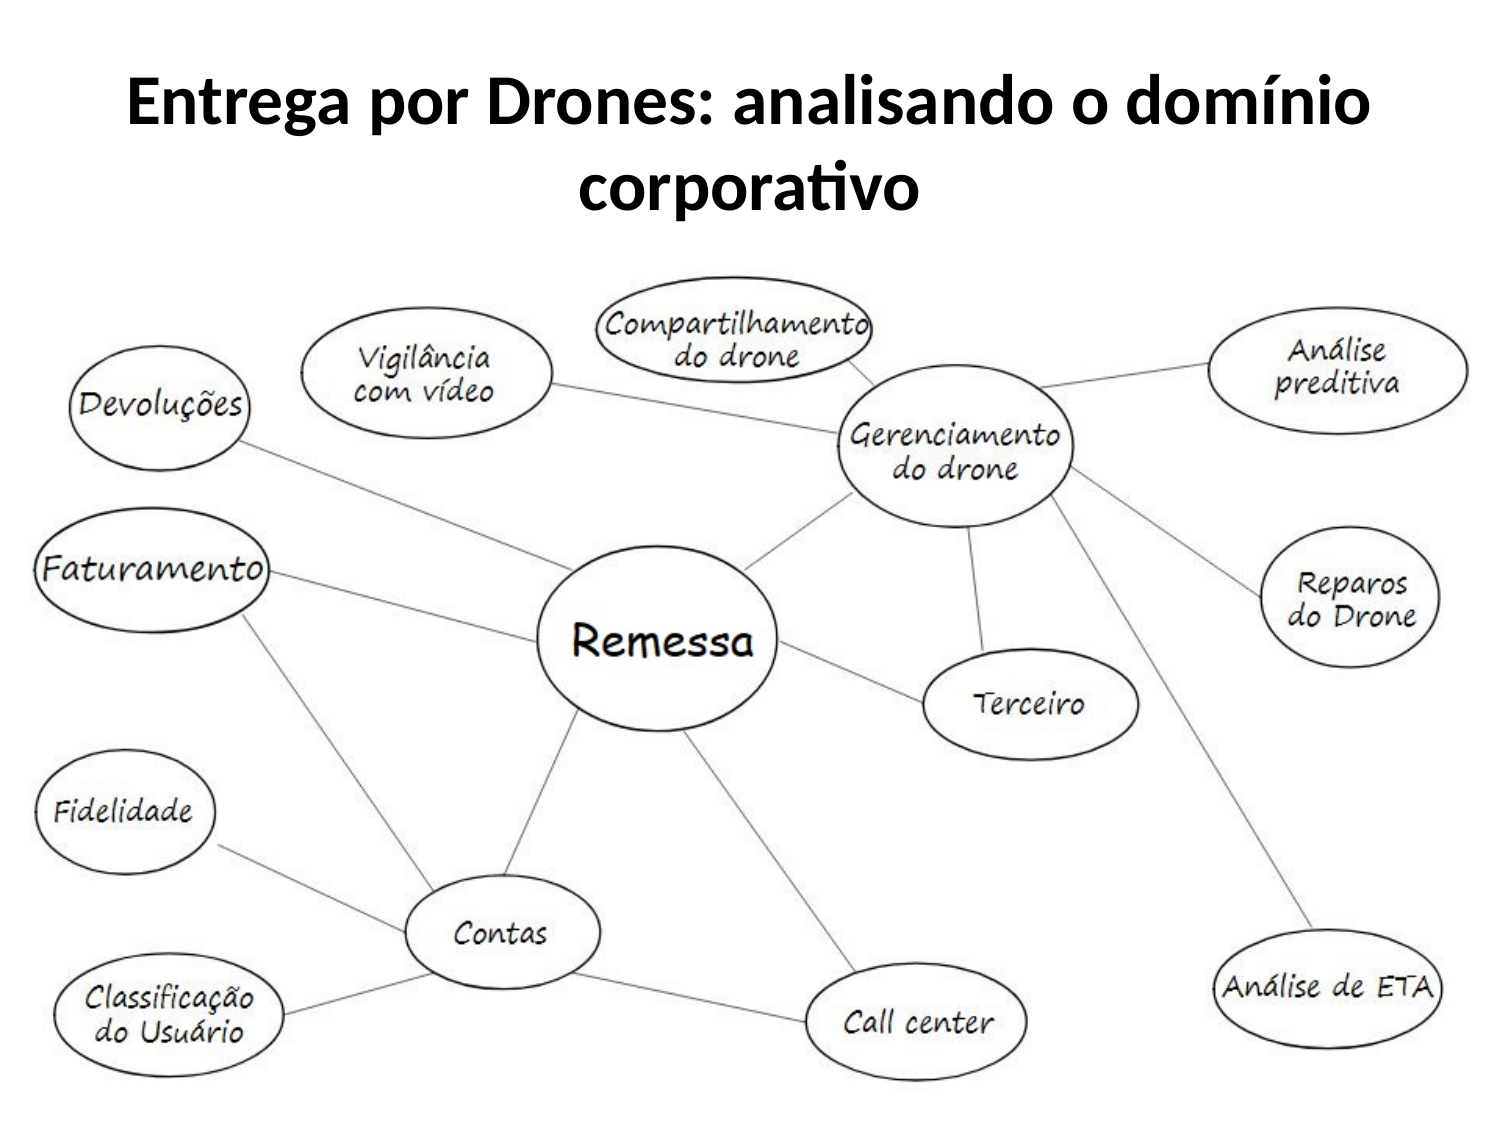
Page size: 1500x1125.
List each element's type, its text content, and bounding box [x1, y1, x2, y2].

picture [5, 255, 1491, 1115]
title Entrega por Drones: analisando o domínio corporativo [75, 45, 1425, 233]
